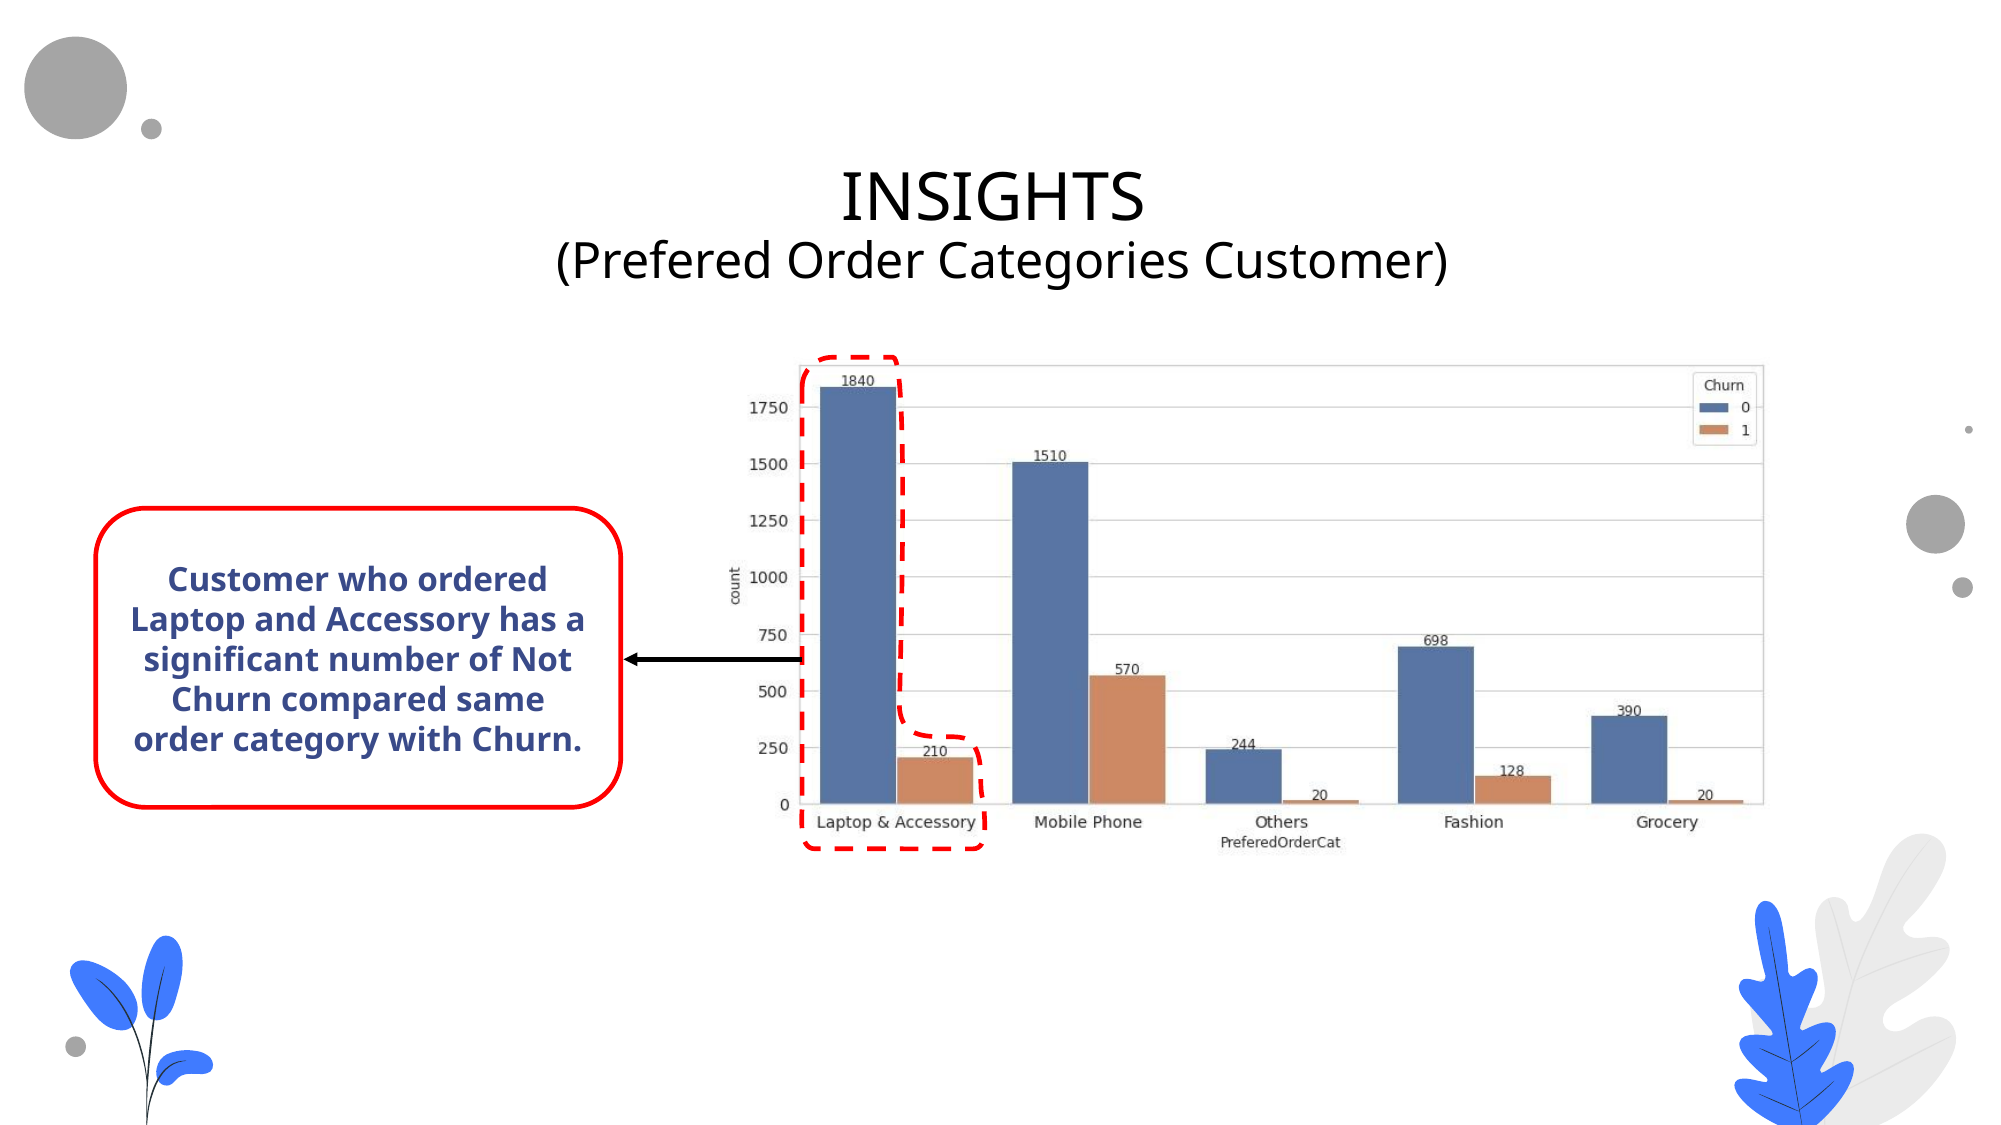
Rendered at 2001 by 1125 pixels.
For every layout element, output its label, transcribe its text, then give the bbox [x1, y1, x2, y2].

picture [719, 357, 1772, 859]
text_box INSIGHTS (Prefered Order Categories Customer) [130, 143, 1875, 296]
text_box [1733, 833, 1958, 1125]
text_box Customer who ordered Laptop and Accessory has a significant number of Not Churn compared same order category with Churn. [95, 508, 621, 808]
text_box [67, 935, 215, 1125]
